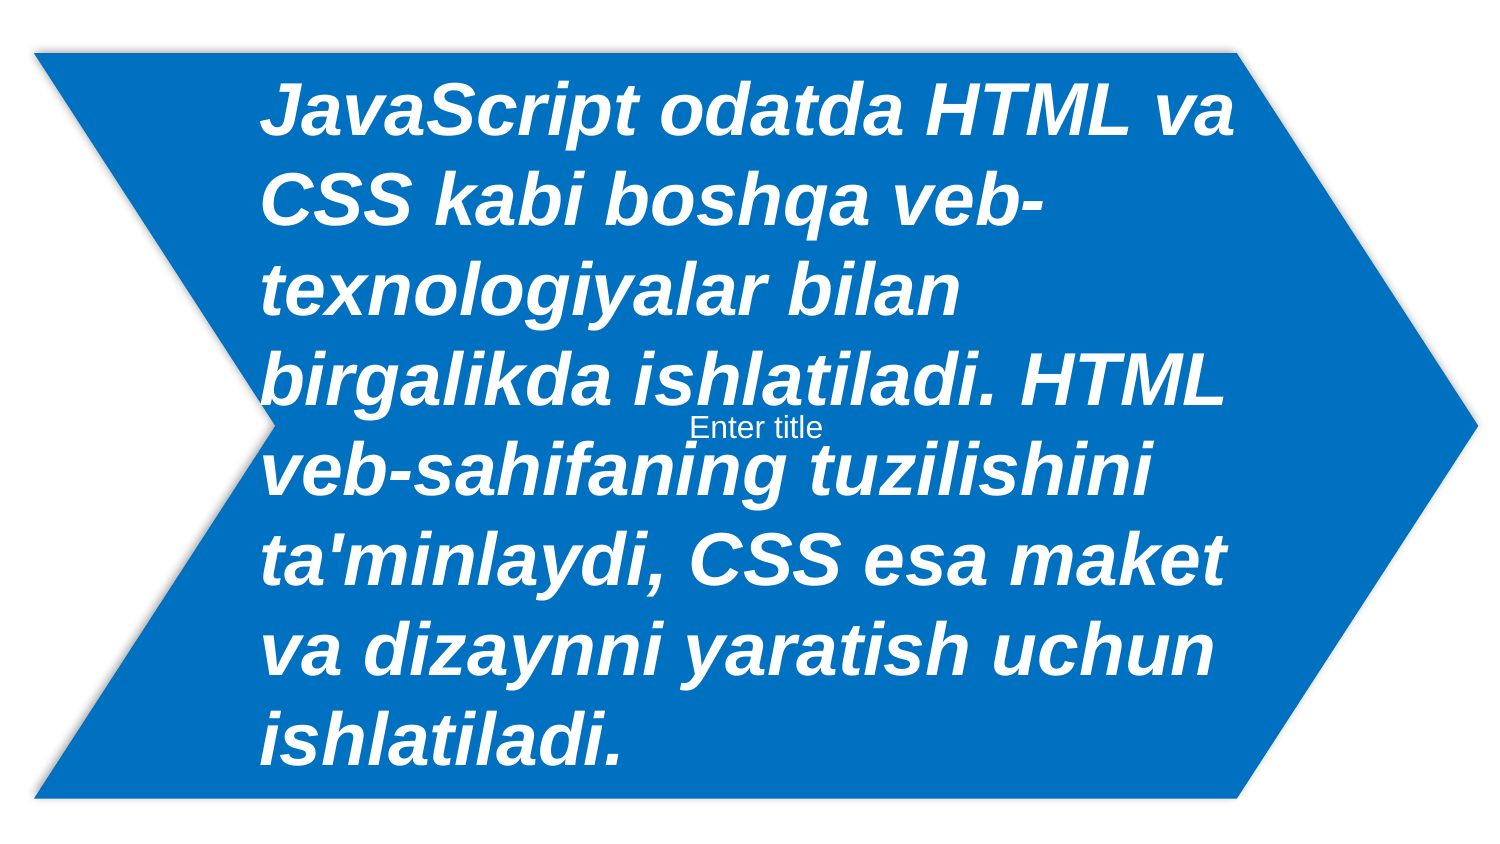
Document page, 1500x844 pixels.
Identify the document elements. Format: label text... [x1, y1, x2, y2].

text_box JavaScript odatda HTML va CSS kabi boshqa veb-texnologiyalar bilan birgalikda ishlatiladi. HTML veb-sahifaning tuzilishini ta'minlaydi, CSS esa maket va dizaynni yaratish uchun ishlatiladi. [244, 53, 1268, 788]
text_box Enter title [1268, 101, 1479, 751]
text_box Enter title [33, 53, 244, 378]
text_box Enter title [33, 474, 1244, 799]
